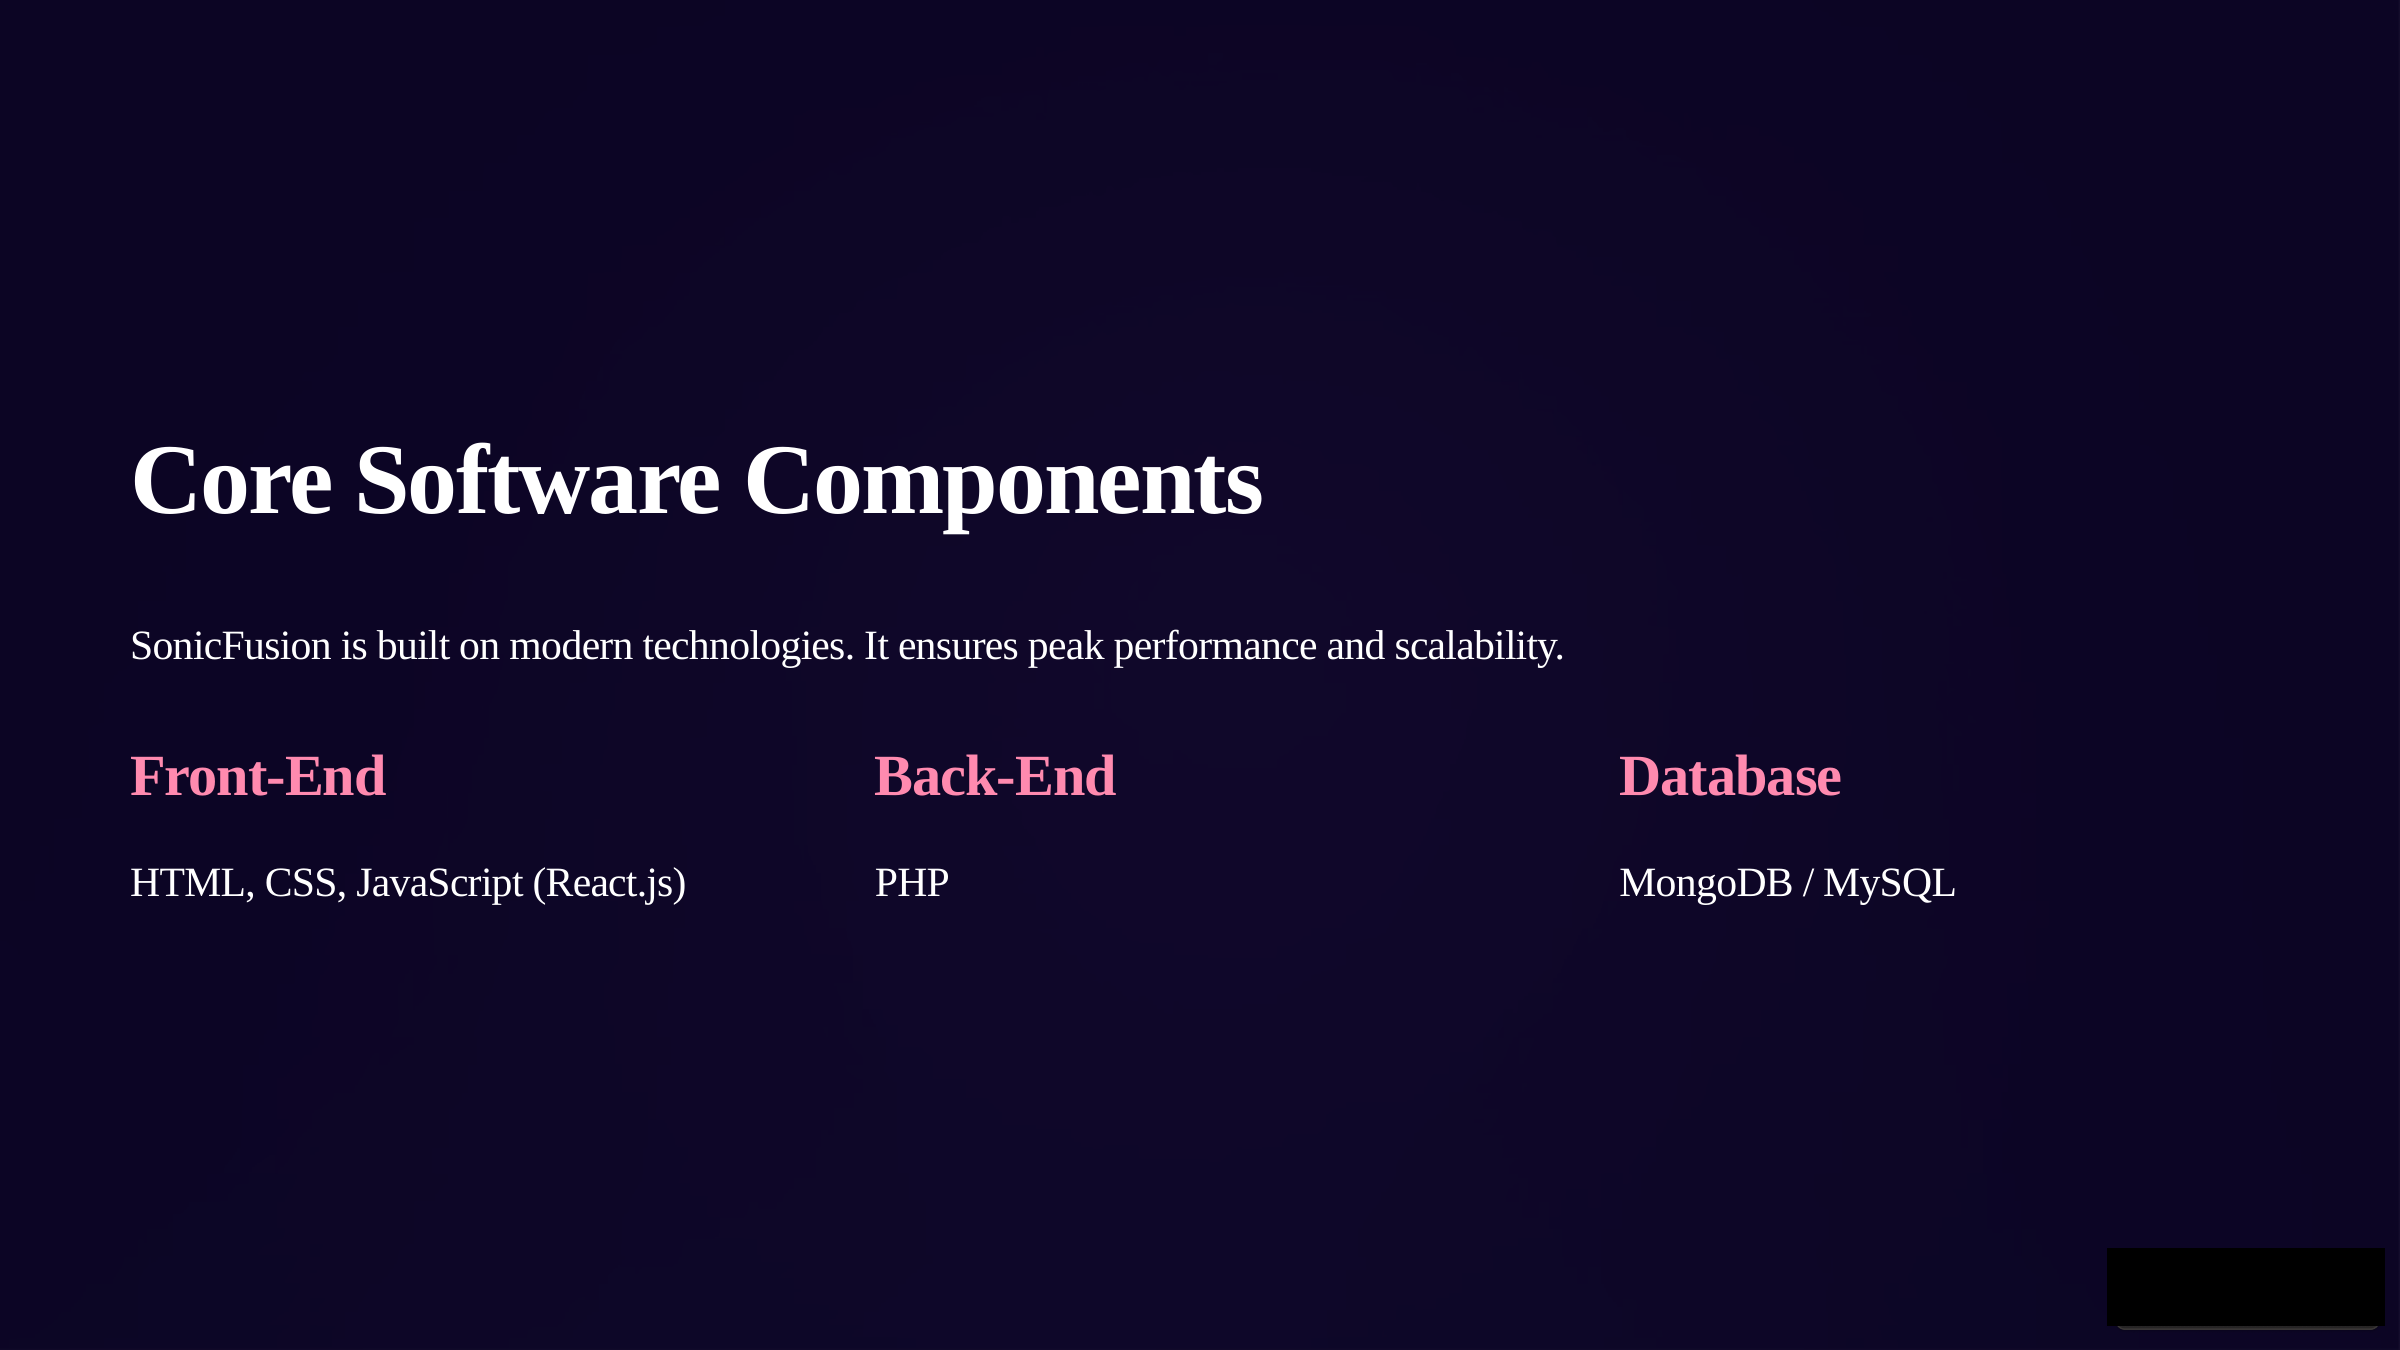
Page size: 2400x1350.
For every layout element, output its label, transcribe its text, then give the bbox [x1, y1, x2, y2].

text_box [2107, 1248, 2385, 1326]
text_box MongoDB / MySQL [1619, 845, 2272, 905]
text_box Database [1619, 746, 2108, 808]
text_box Core Software Components [130, 411, 1299, 534]
text_box PHP [874, 845, 1528, 905]
text_box SonicFusion is built on modern technologies. It ensures peak performance and scalability. [130, 608, 2270, 668]
picture [2106, 1271, 2389, 1339]
text_box Front-End [130, 746, 619, 808]
text_box Back-End [874, 746, 1364, 808]
text_box HTML, CSS, JavaScript (React.js) [130, 845, 783, 905]
